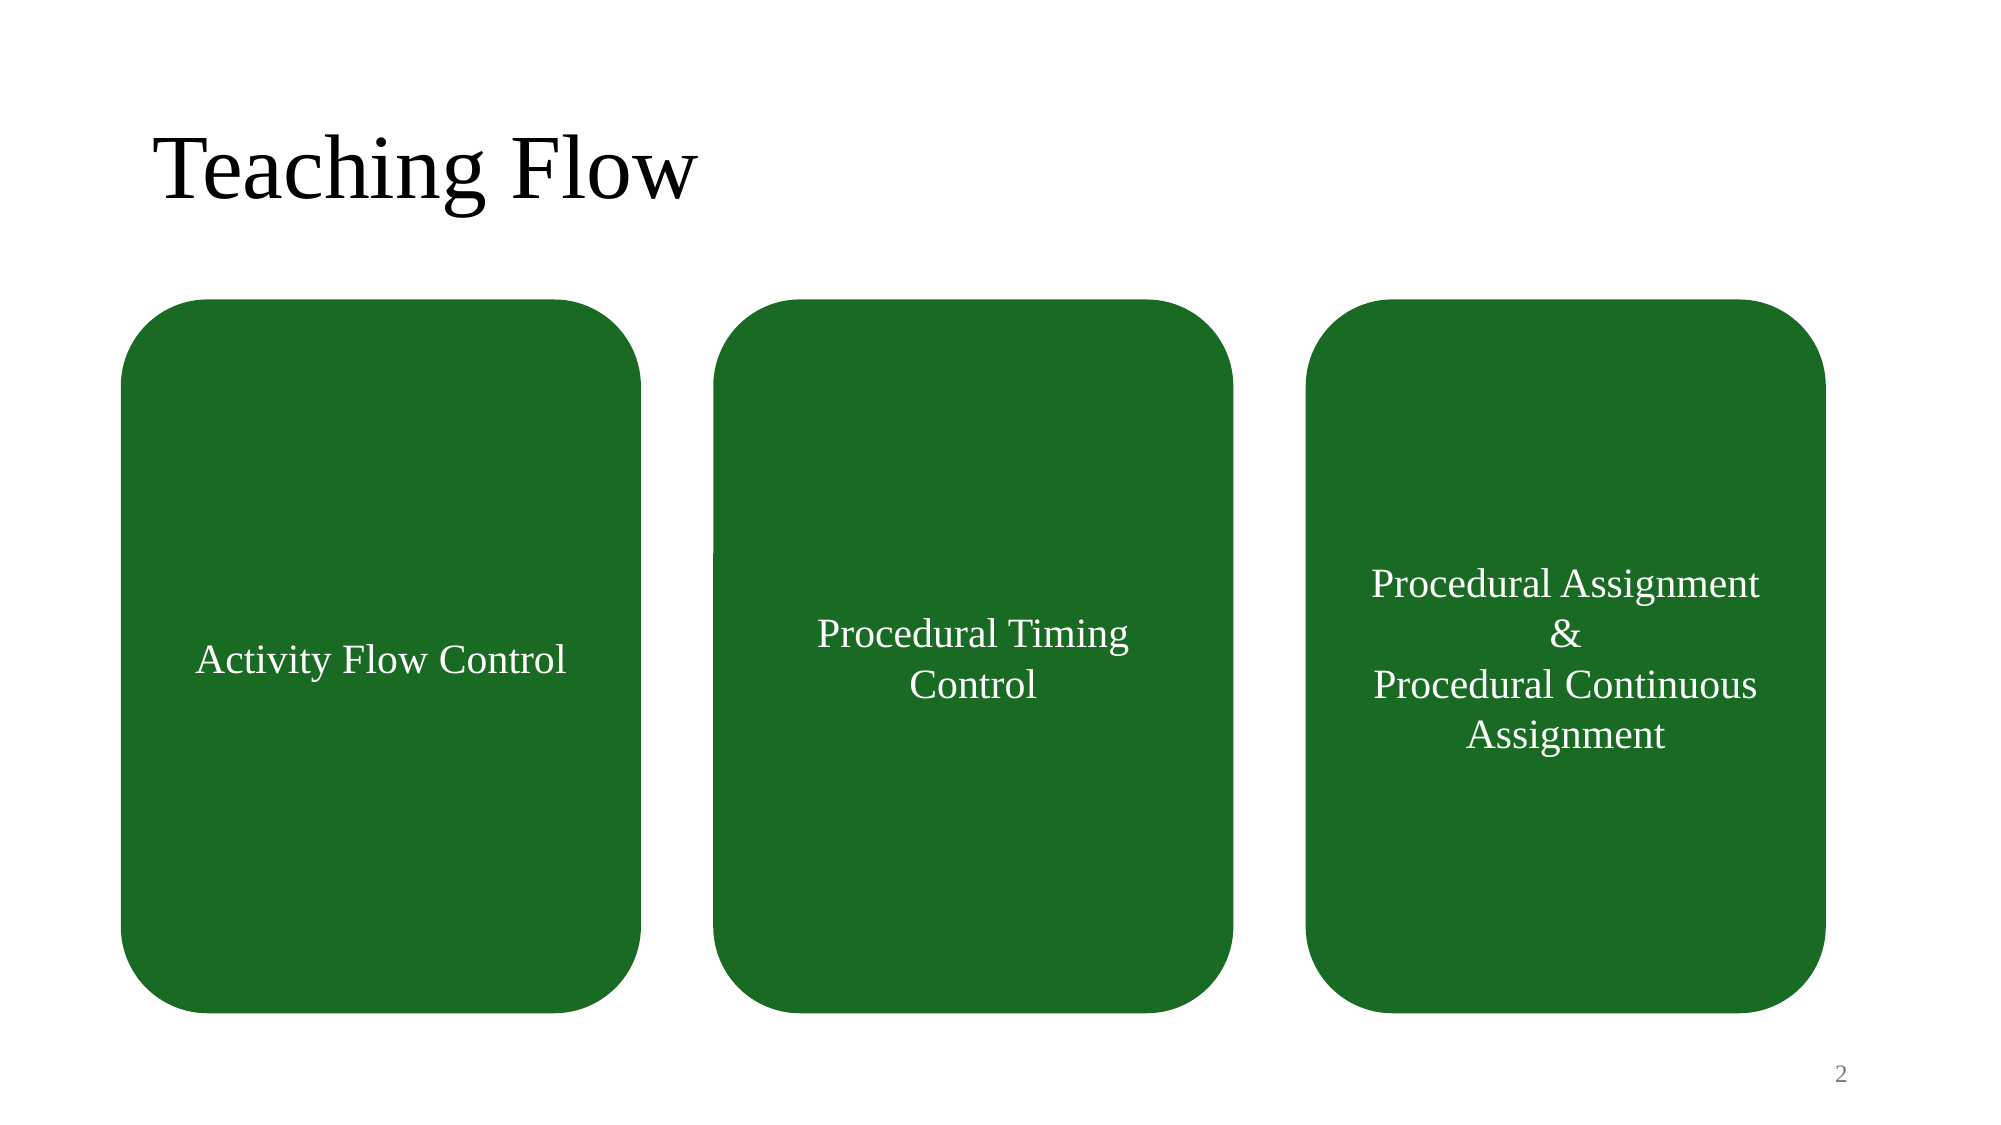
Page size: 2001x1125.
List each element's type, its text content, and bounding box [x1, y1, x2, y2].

text_box Activity Flow Control [119, 297, 643, 1015]
slide_number 2 [1412, 1042, 1863, 1103]
text_box Procedural Assignment & Procedural Continuous Assignment [1304, 297, 1828, 1015]
title Teaching Flow [137, 59, 1863, 278]
text_box Procedural Timing Control [711, 297, 1235, 1015]
